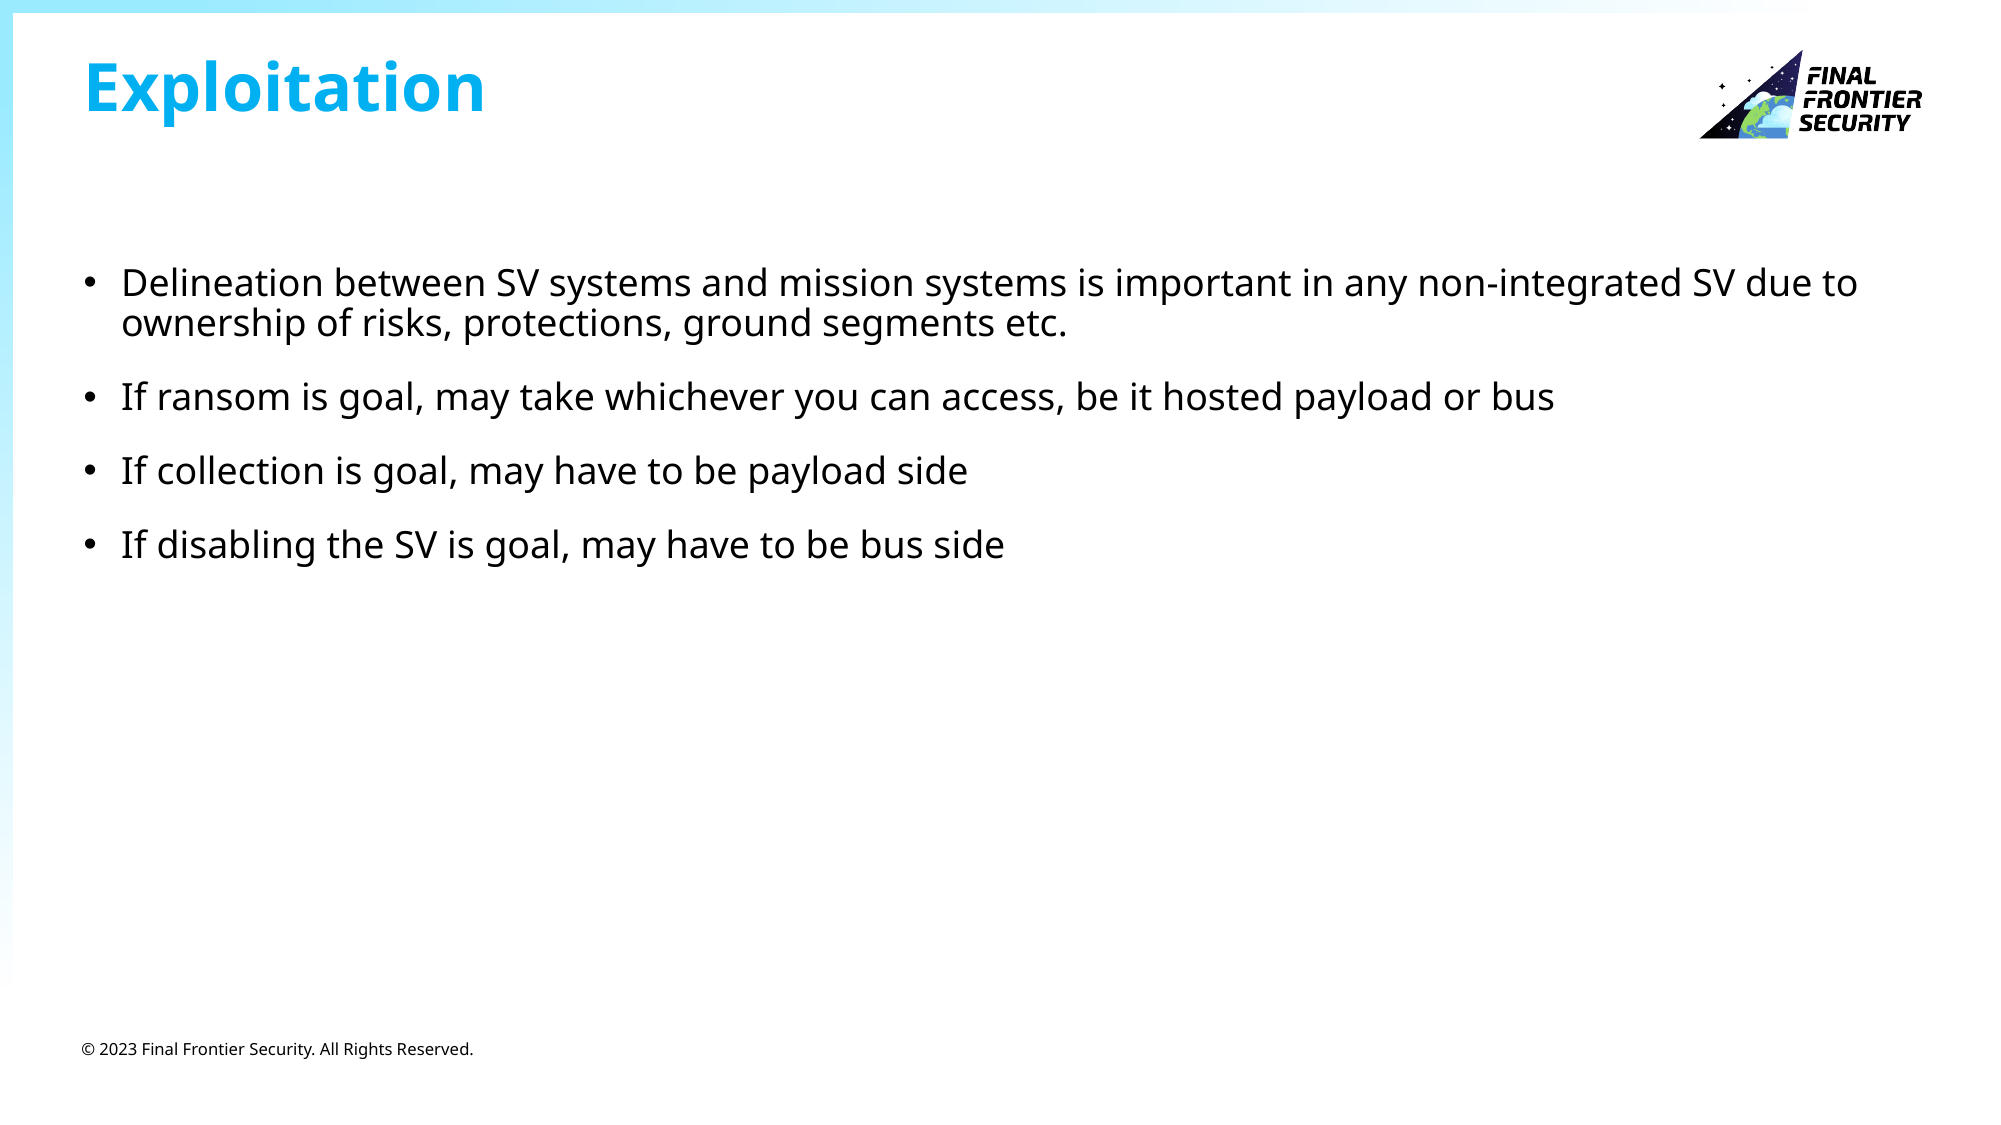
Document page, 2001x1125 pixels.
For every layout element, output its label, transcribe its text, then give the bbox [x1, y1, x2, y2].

title Exploitation [83, 54, 1602, 220]
picture [1690, 40, 1931, 148]
list Delineation between SV systems and mission systems is important in any non-integrated SV due to ownership of risks, protections, ground segments etc. If ransom is goal, may take whichever you can access, be it hosted payload or bus If collection is goal, may have to be payload side If disabling the SV is goal, may have to be bus side [83, 263, 1917, 1021]
